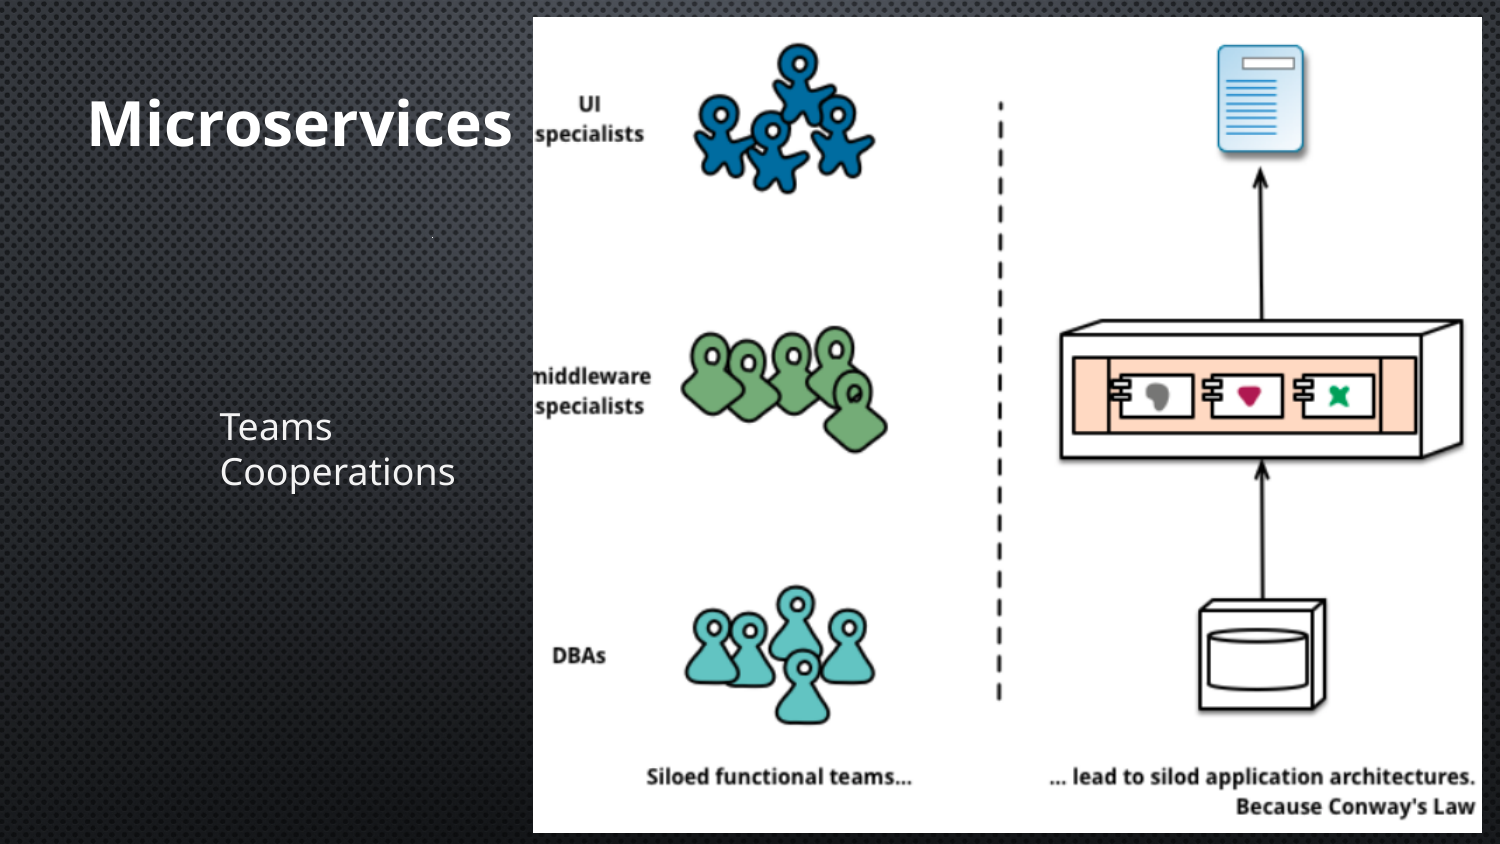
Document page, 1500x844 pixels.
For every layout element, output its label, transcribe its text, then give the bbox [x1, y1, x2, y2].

text_box Teams Cooperations [204, 387, 476, 520]
title Microservices [71, 68, 527, 210]
picture [0, 0, 1500, 844]
